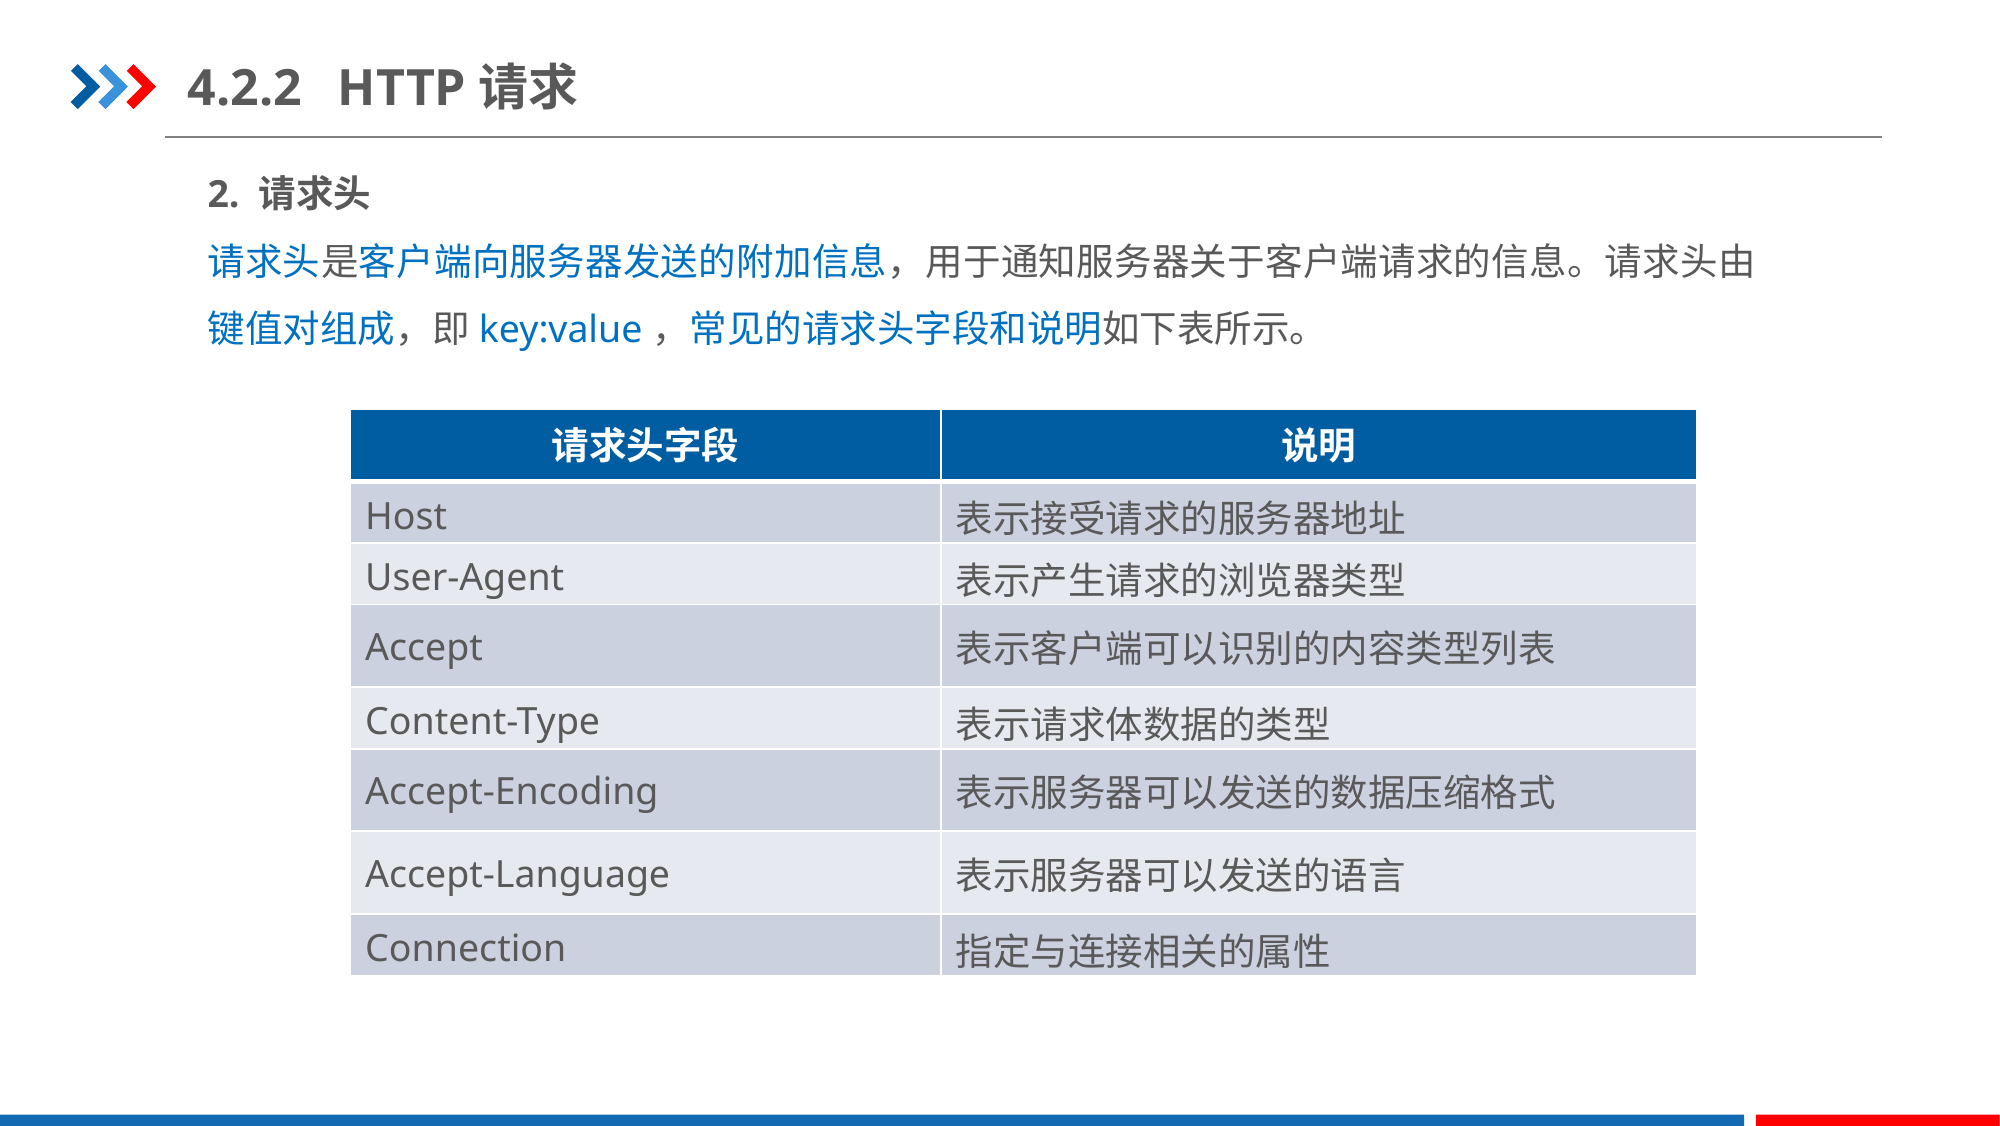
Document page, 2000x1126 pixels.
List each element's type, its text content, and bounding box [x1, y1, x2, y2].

table_cell 指定与连接相关的属性 [942, 915, 1696, 975]
table_cell Accept-Encoding [351, 750, 940, 830]
table_cell 表示产生请求的浏览器类型 [942, 544, 1696, 604]
table_cell Accept [351, 605, 940, 686]
table_cell Accept-Language [351, 832, 940, 913]
text_box 4.2.2 HTTP请求 [187, 43, 827, 127]
table_cell Connection [351, 915, 940, 975]
text_box 2. 请求头 请求头是客户端向服务器发送的附加信息，用于通知服务器关于客户端请求的信息。请求头由键值对组成，即key:value，常见的请求头字段和说明如下表所示。 [187, 137, 1776, 360]
table_header 请求头字段 [351, 410, 940, 479]
table_cell 表示服务器可以发送的数据压缩格式 [942, 750, 1696, 830]
table_cell 表示客户端可以识别的内容类型列表 [942, 605, 1696, 686]
table_cell User-Agent [351, 544, 940, 604]
table_header 说明 [942, 410, 1696, 479]
table_cell 表示接受请求的服务器地址 [942, 484, 1696, 542]
table_cell 表示请求体数据的类型 [942, 688, 1696, 748]
table_cell Content-Type [351, 688, 940, 748]
table_cell Host [351, 484, 940, 542]
table_cell 表示服务器可以发送的语言 [942, 832, 1696, 913]
